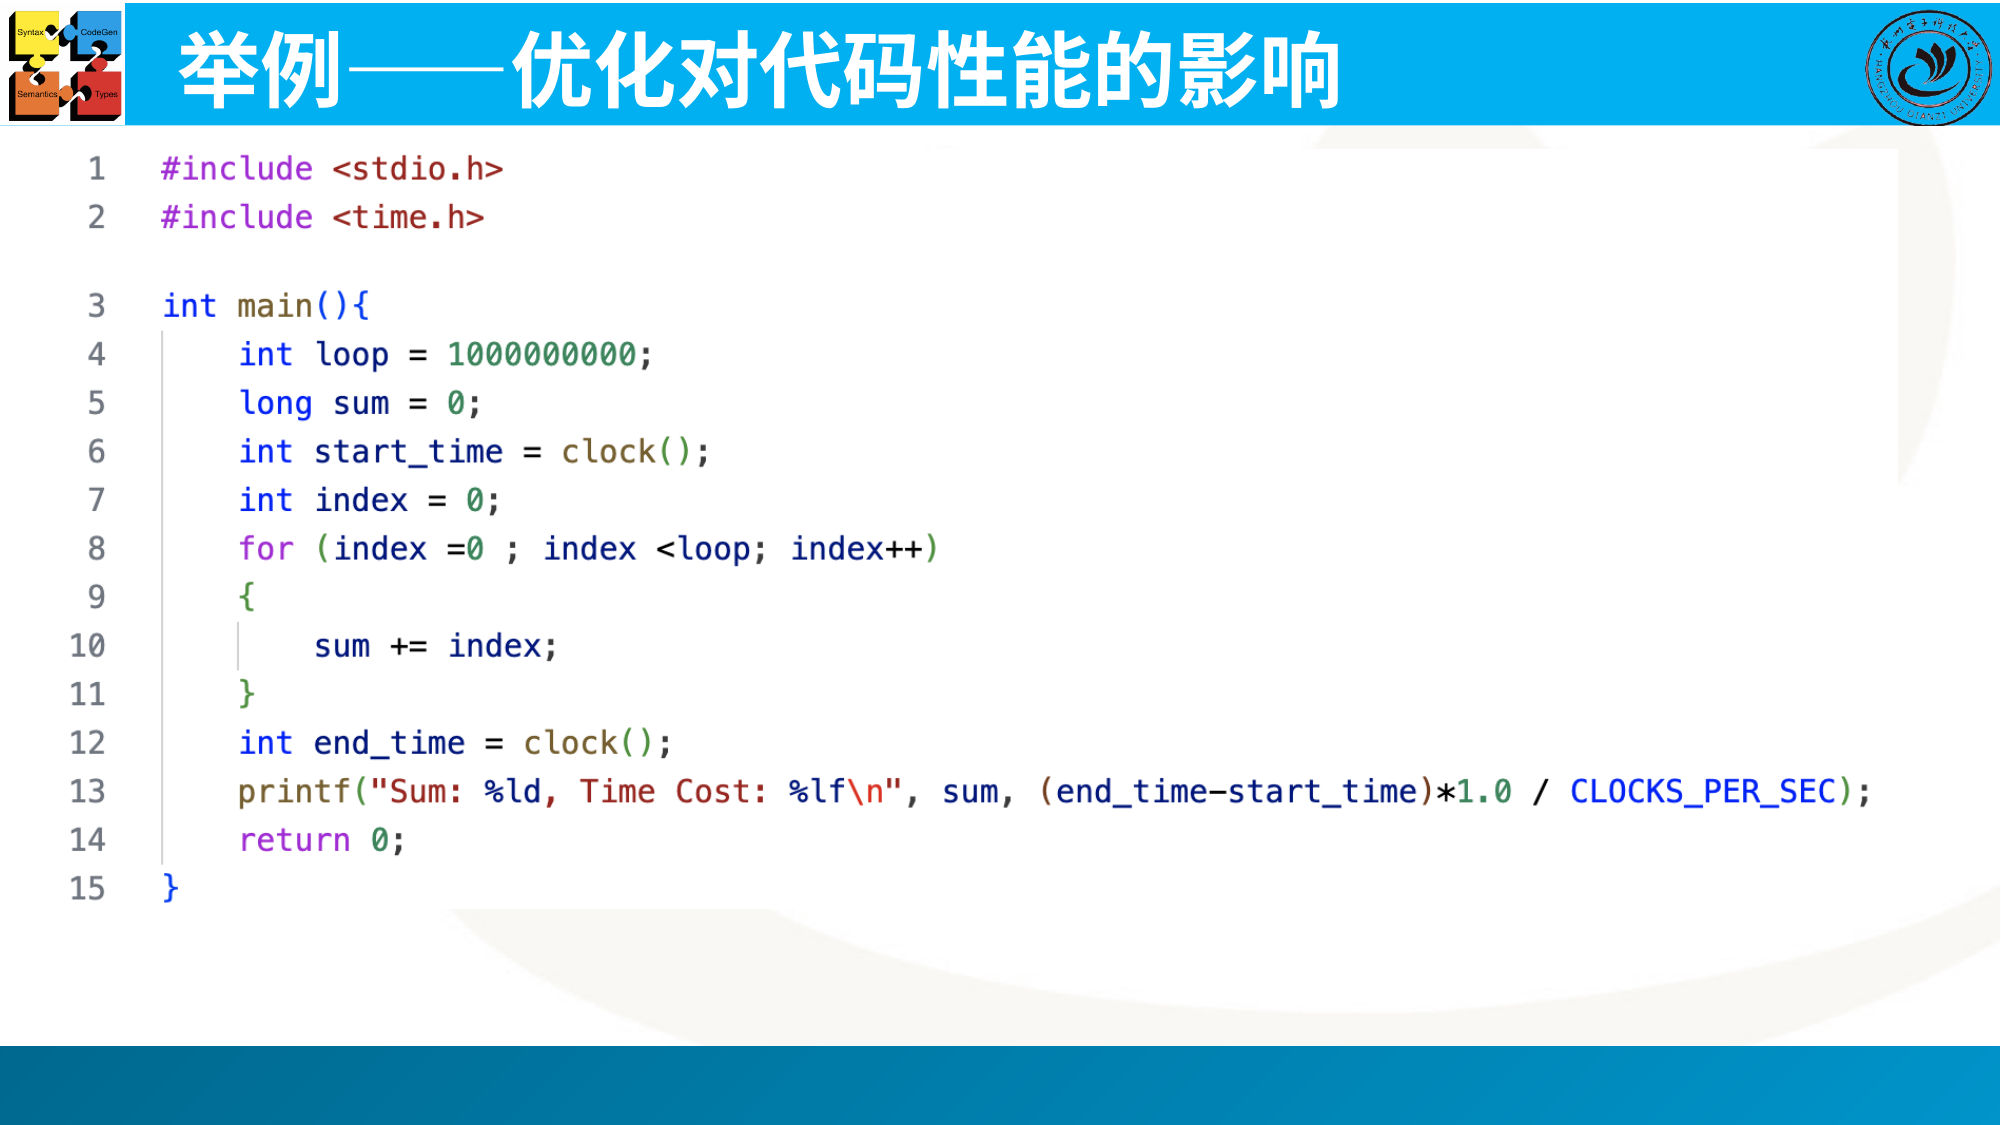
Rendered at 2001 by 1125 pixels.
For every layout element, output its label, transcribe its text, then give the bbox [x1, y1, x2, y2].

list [62, 149, 1899, 909]
title 举例——优化对代码性能的影响 [162, 6, 1934, 126]
